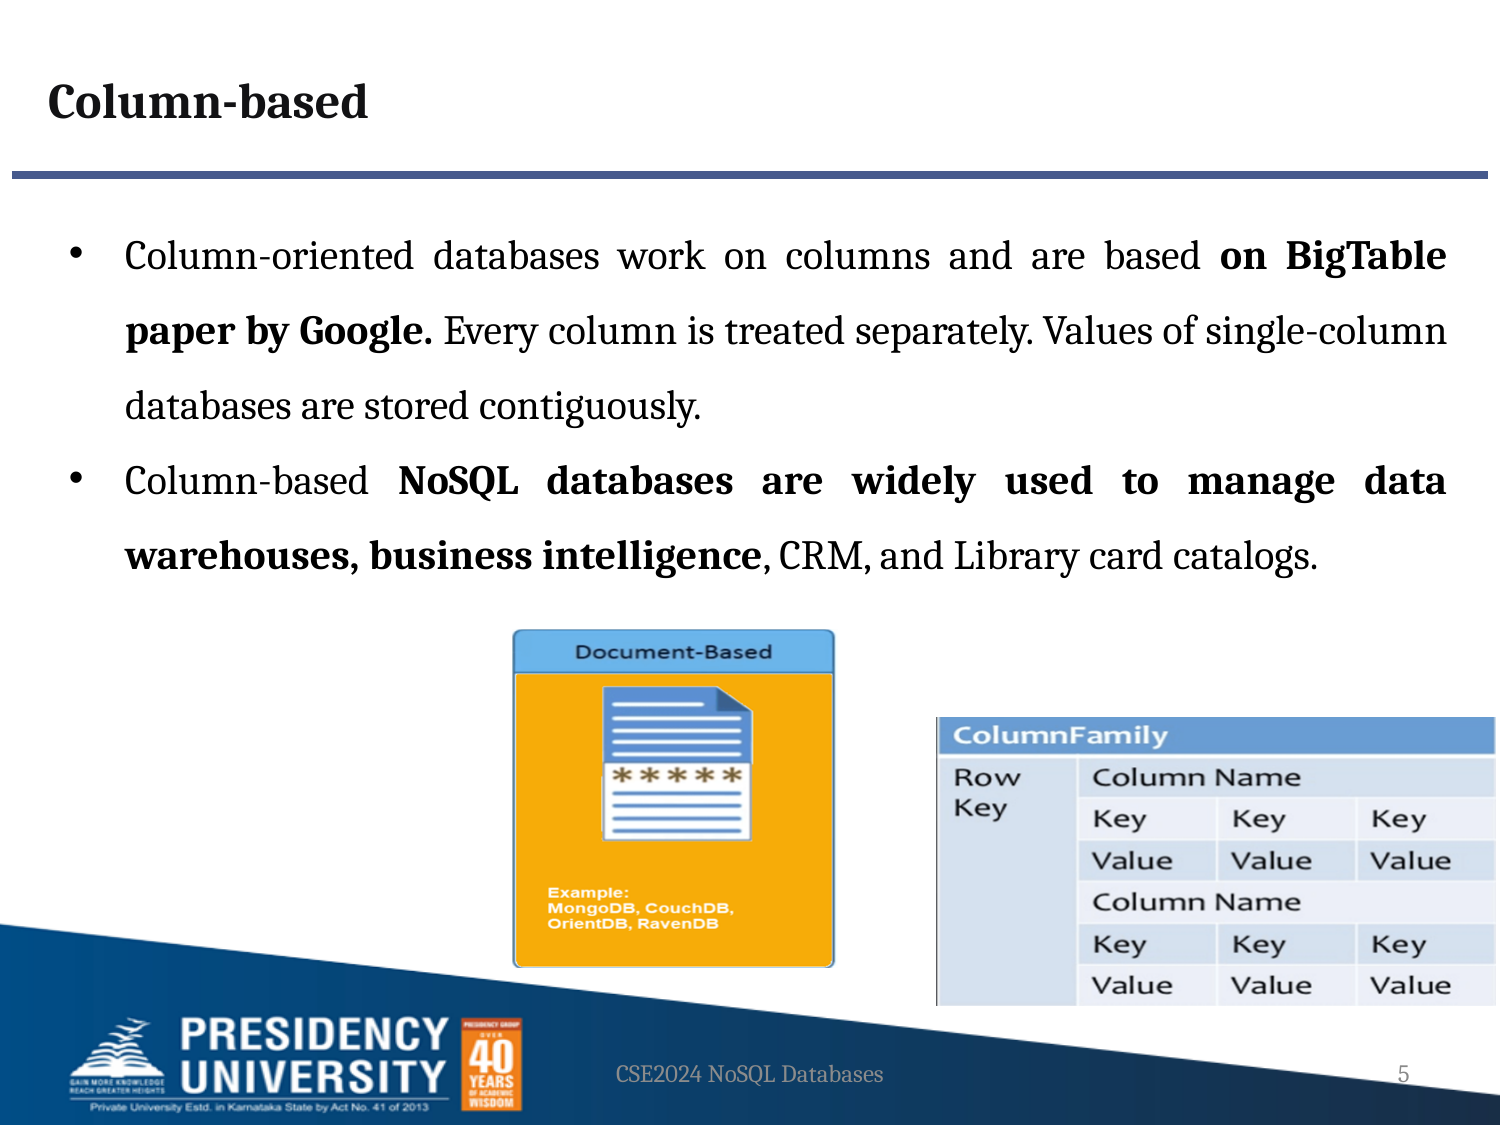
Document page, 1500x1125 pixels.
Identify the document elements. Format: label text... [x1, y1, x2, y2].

text_box Column-based [33, 61, 759, 136]
footer CSE2024 NoSQL Databases [512, 1042, 988, 1103]
slide_number 5 [1074, 1042, 1425, 1103]
picture [0, 628, 1500, 1125]
text_box Column-oriented databases work on columns and are based on BigTable paper by Google. Every column is treated separately. Values of single-column databases are stored contiguously. Column-based NoSQL databases are widely used to manage data warehouses, business intelligence, CRM, and Library card catalogs. [54, 195, 1463, 960]
